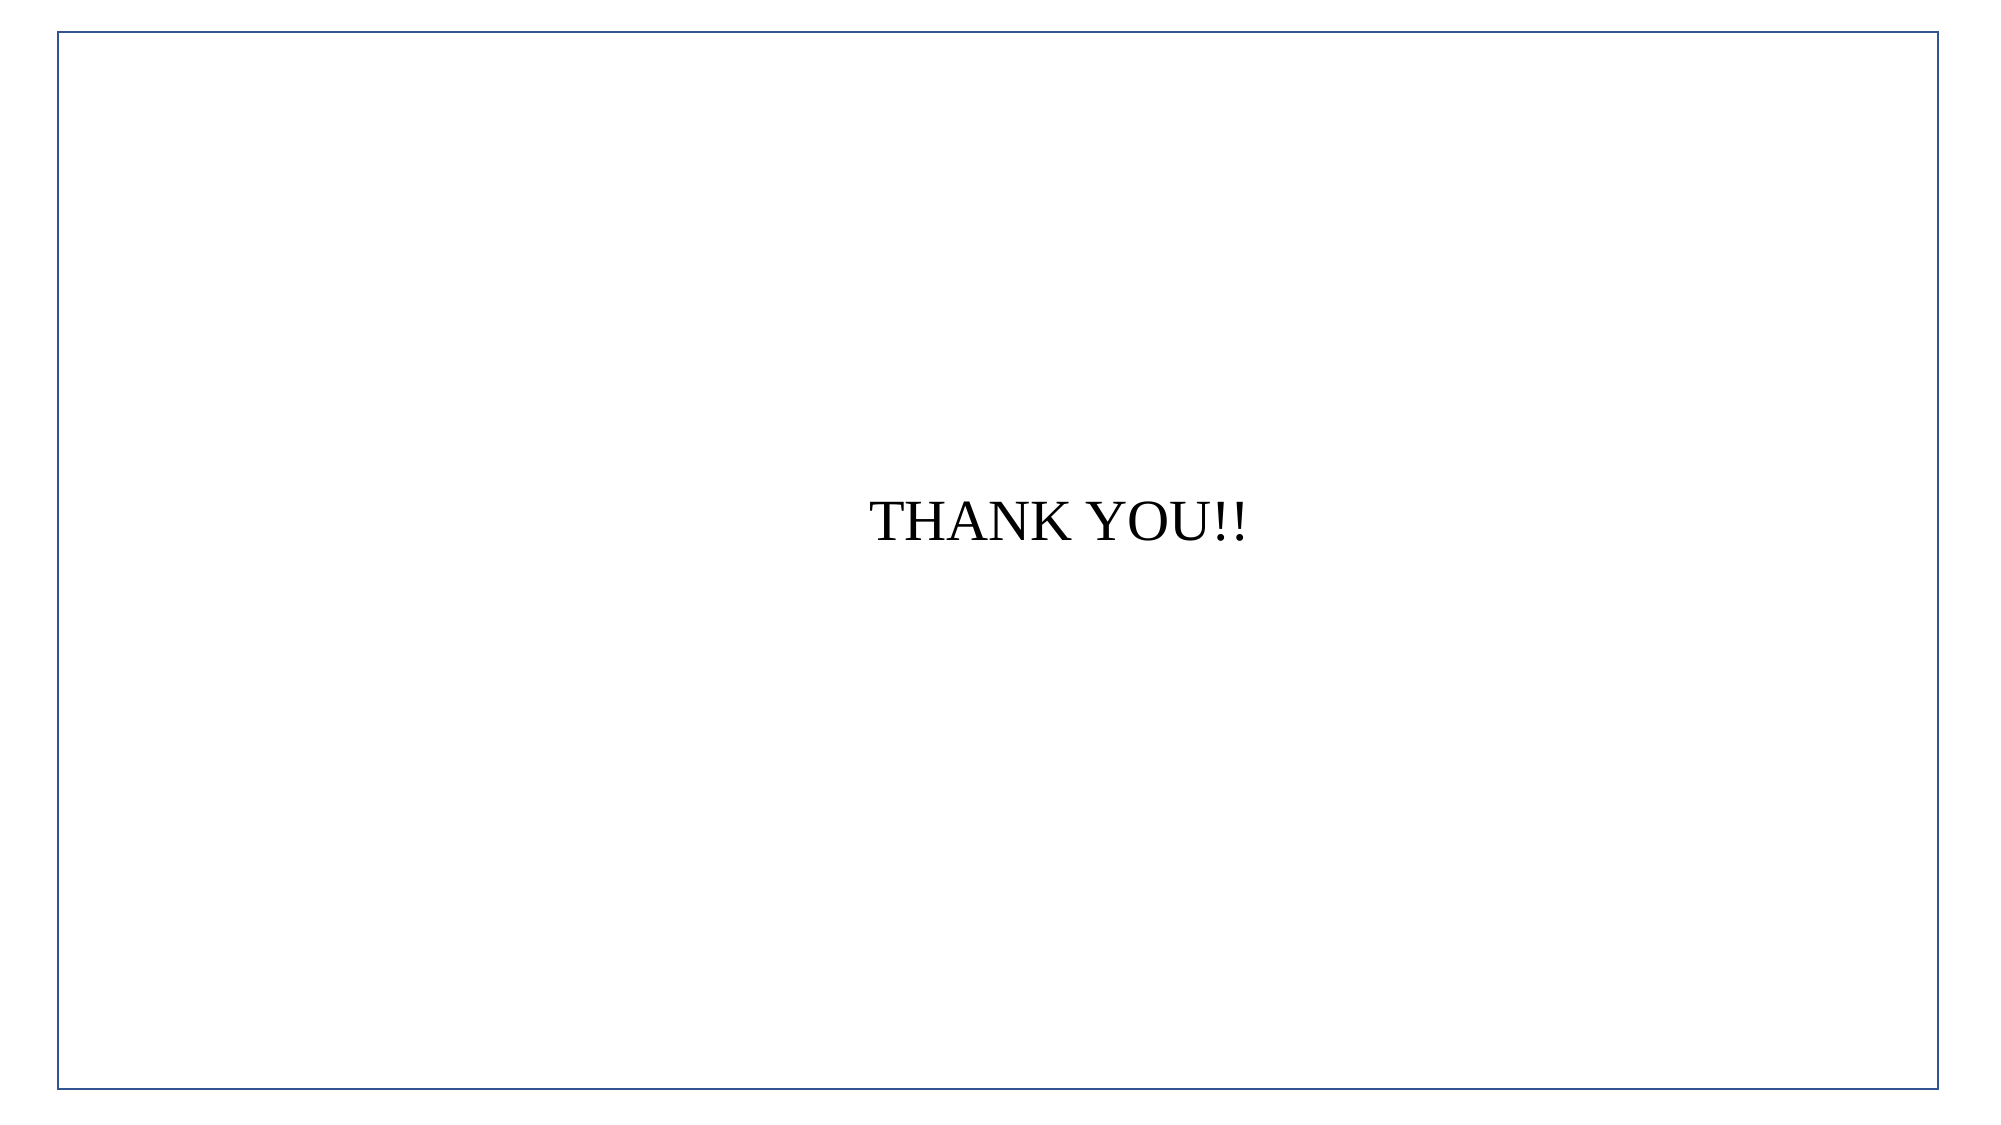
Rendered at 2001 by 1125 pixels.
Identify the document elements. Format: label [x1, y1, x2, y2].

text_box [57, 31, 1939, 1090]
